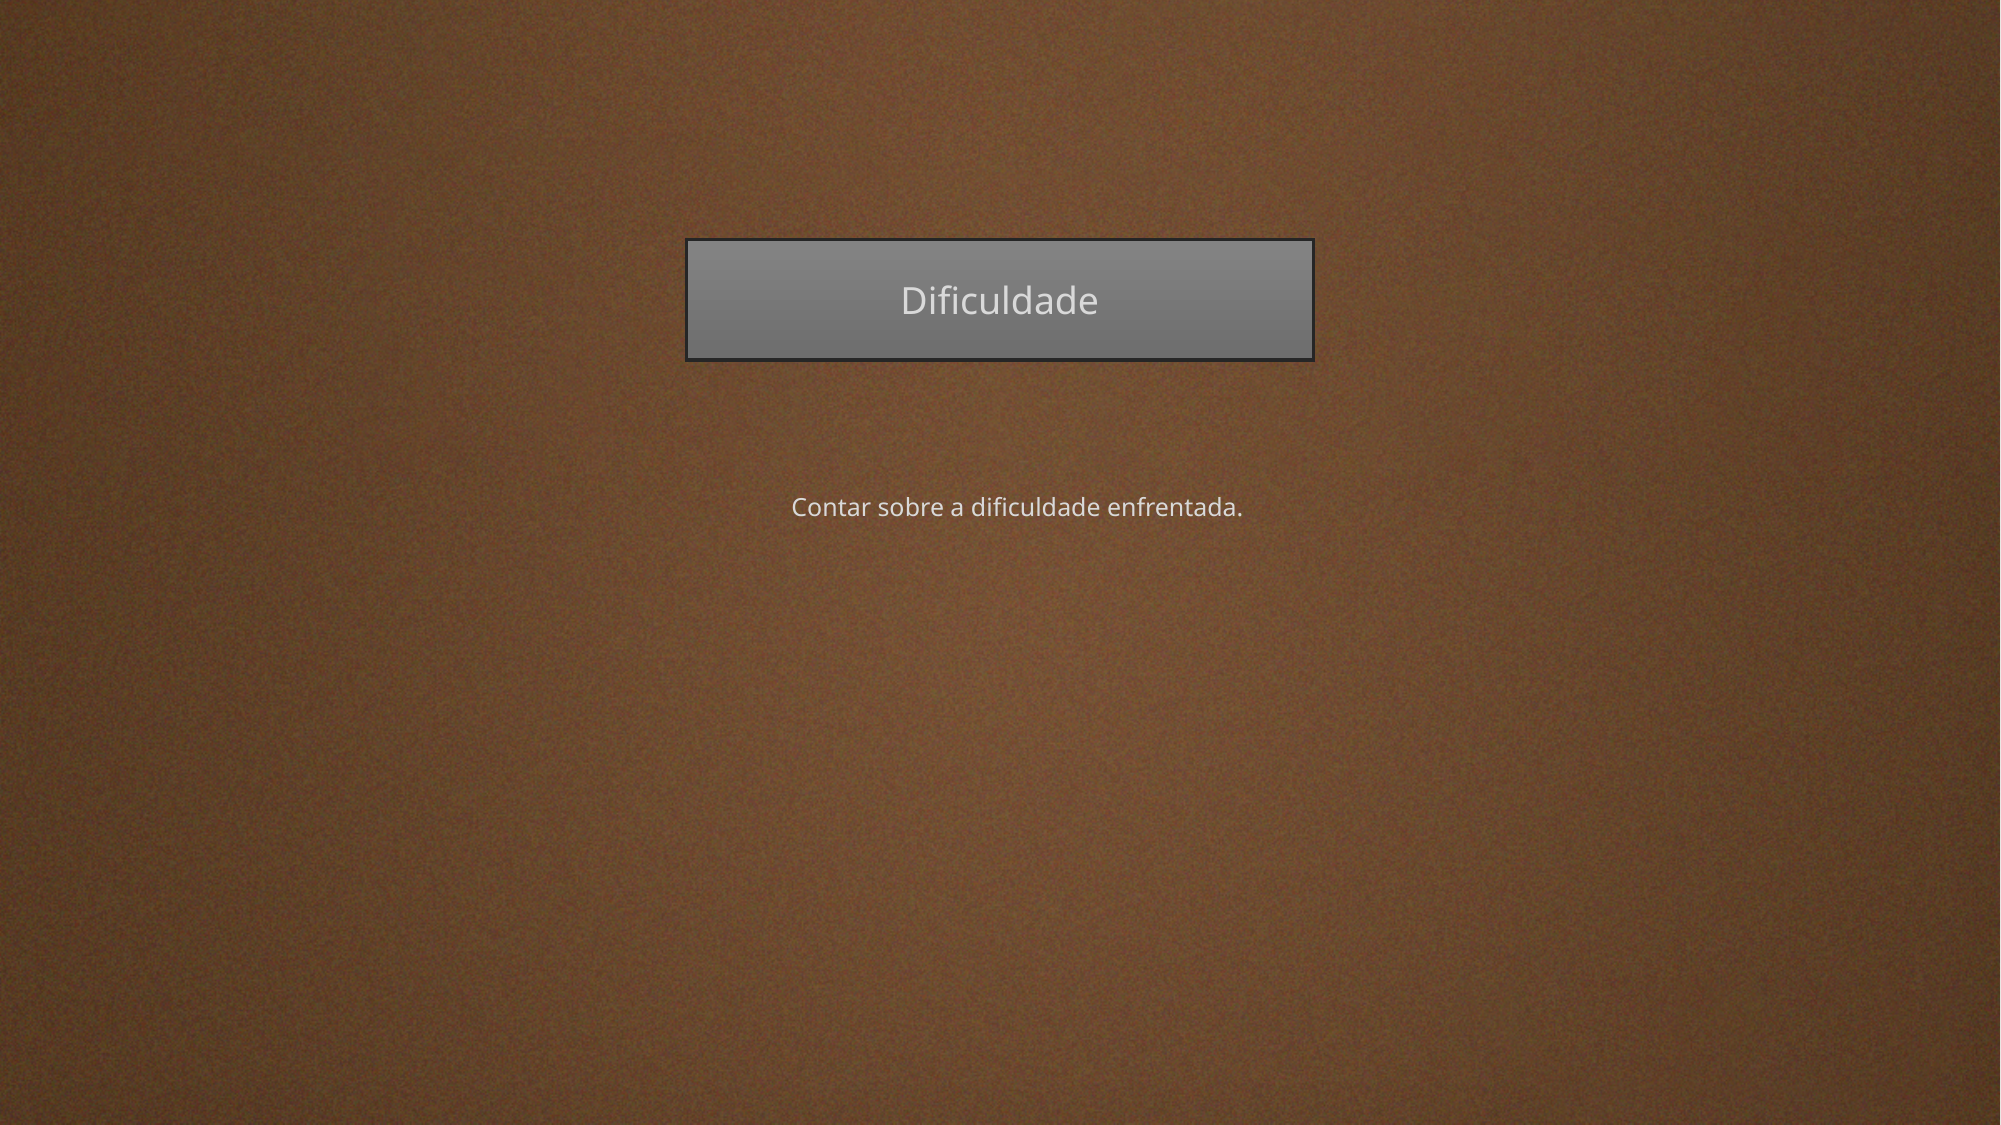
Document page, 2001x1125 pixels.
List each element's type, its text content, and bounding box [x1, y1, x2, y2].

text_box [685, 239, 1315, 361]
picture [0, 0, 2001, 1125]
text_box Dificuldade [885, 269, 1115, 330]
text_box Contar sobre a dificuldade enfrentada. [275, 469, 1760, 530]
